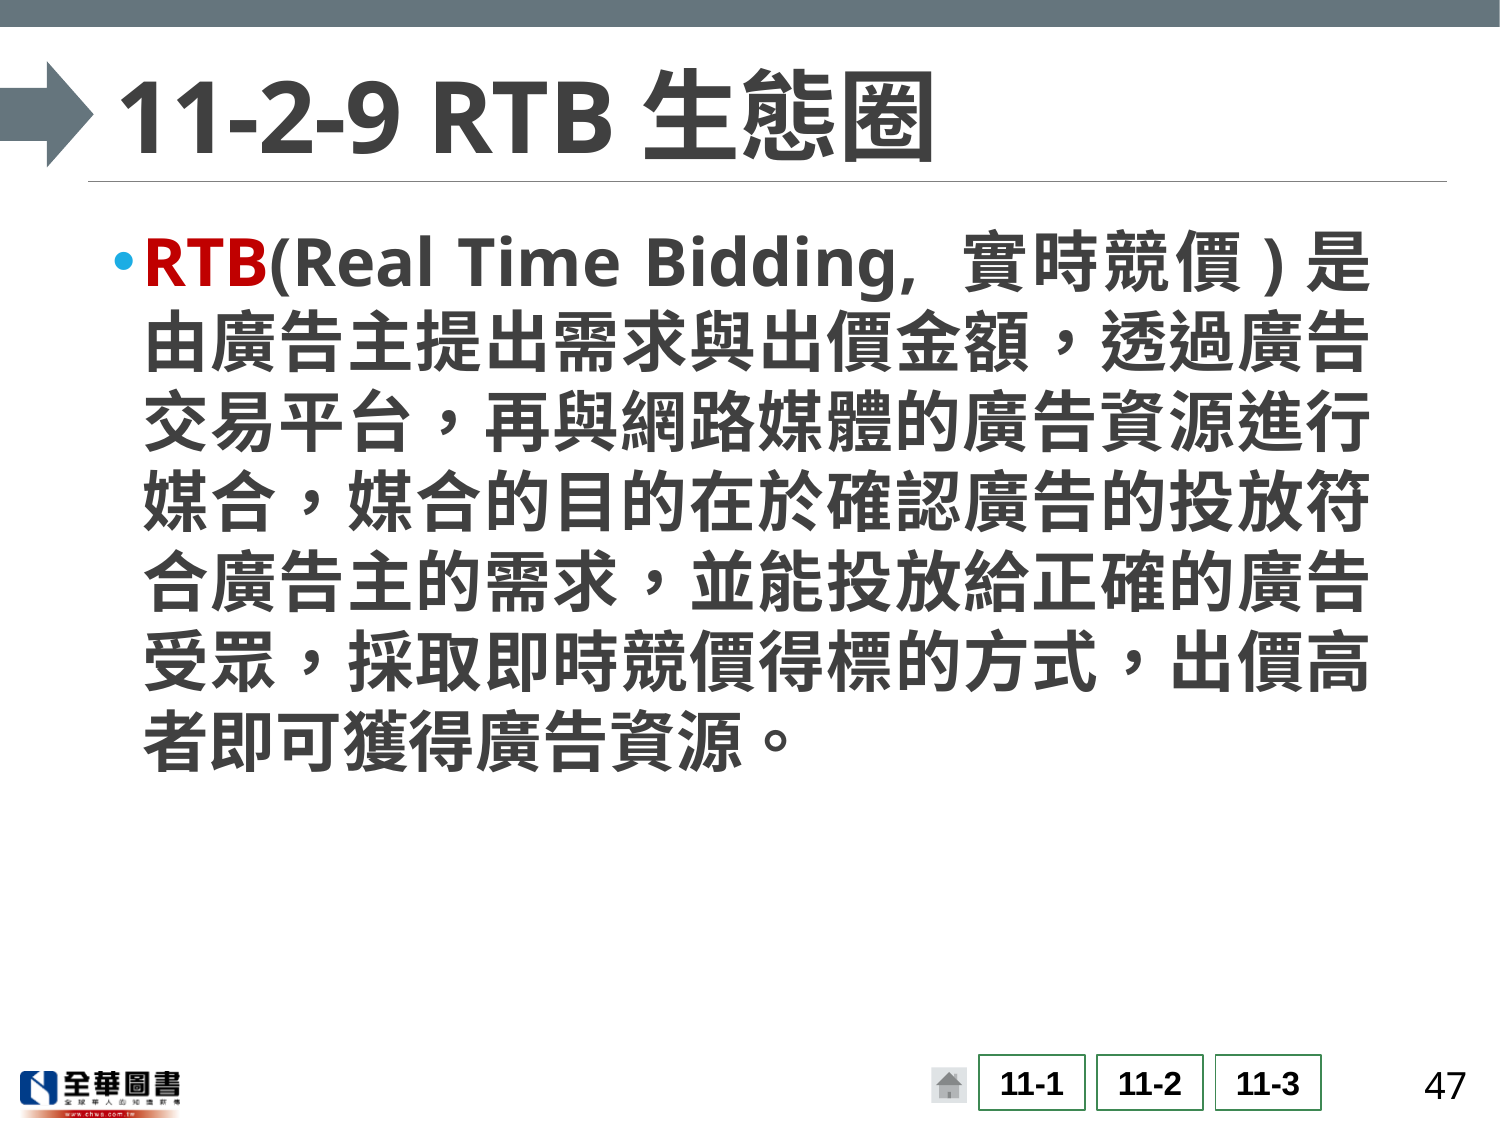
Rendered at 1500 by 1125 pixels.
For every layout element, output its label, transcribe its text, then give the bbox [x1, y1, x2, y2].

list RTB(Real Time Bidding, 實時競價)是由廣告主提出需求與出價金額，透過廣告交易平台，再與網路媒體的廣告資源進行媒合，媒合的目的在於確認廣告的投放符合廣告主的需求，並能投放給正確的廣告受眾，採取即時競價得標的方式，出價高者即可獲得廣告資源。 [112, 212, 1373, 1024]
title 11-2-9 RTB生態圈 [100, 47, 1447, 182]
picture [20, 1071, 180, 1118]
slide_number 47 [1320, 1057, 1483, 1118]
